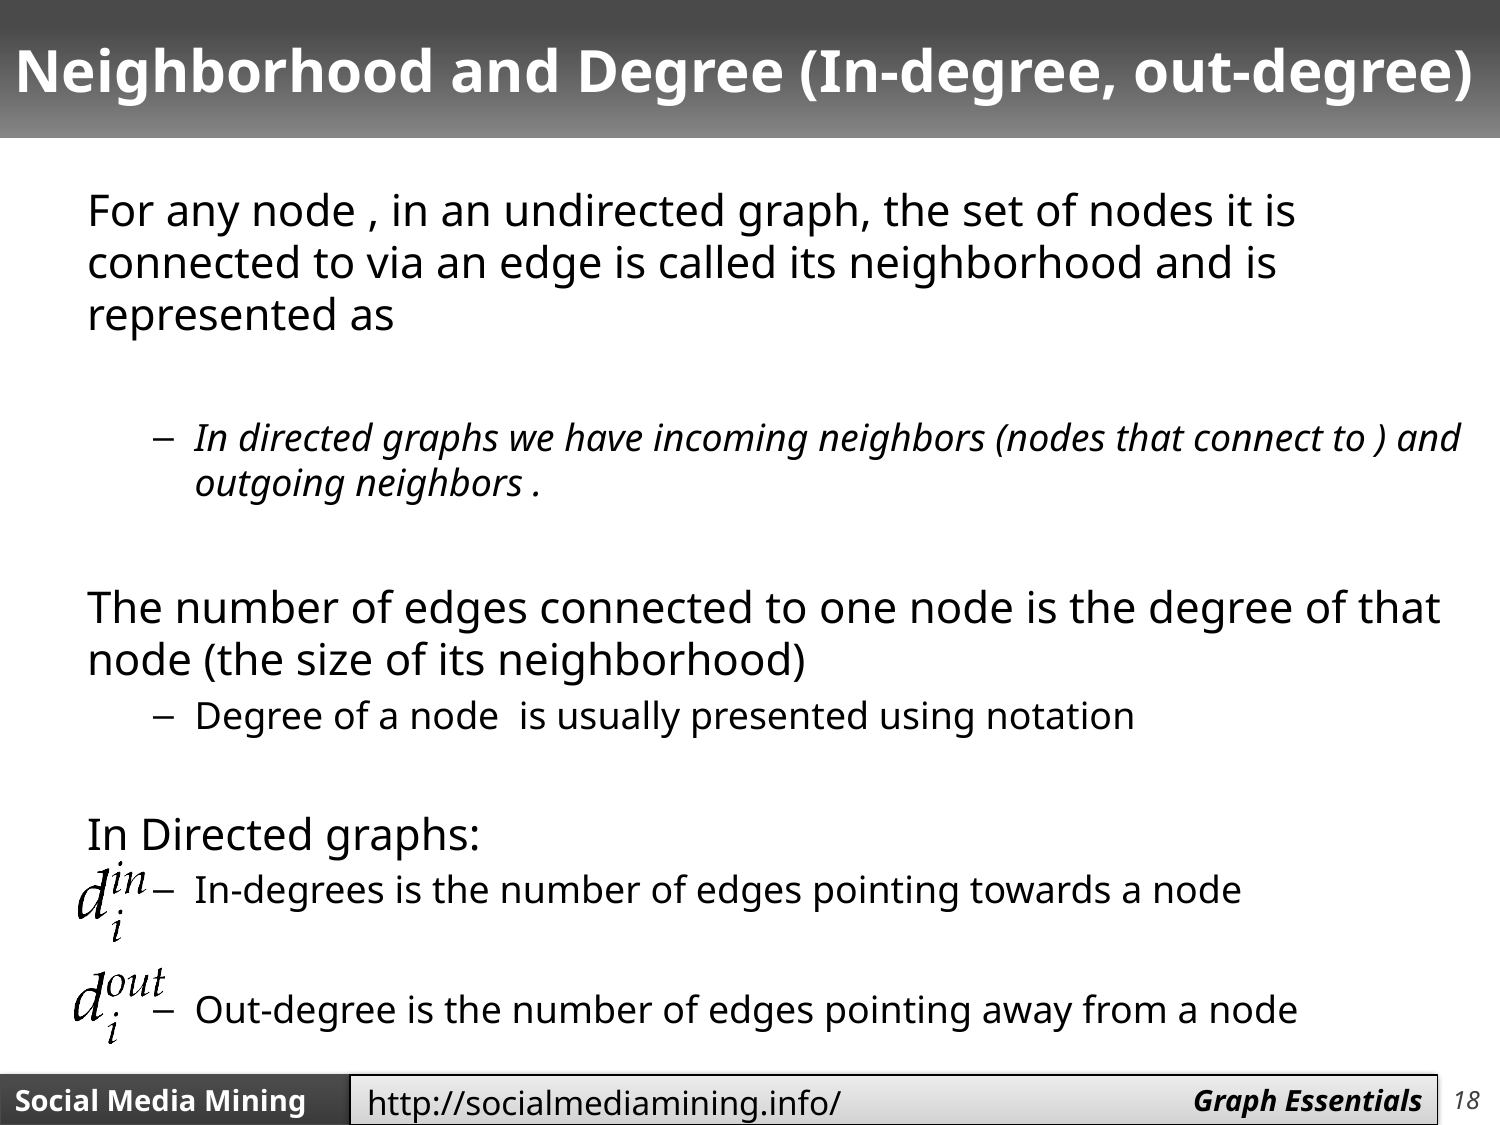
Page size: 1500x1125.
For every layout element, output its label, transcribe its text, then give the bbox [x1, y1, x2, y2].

title Neighborhood and Degree (In-degree, out-degree) [0, 0, 1500, 138]
picture [76, 857, 150, 944]
picture [71, 964, 166, 1045]
